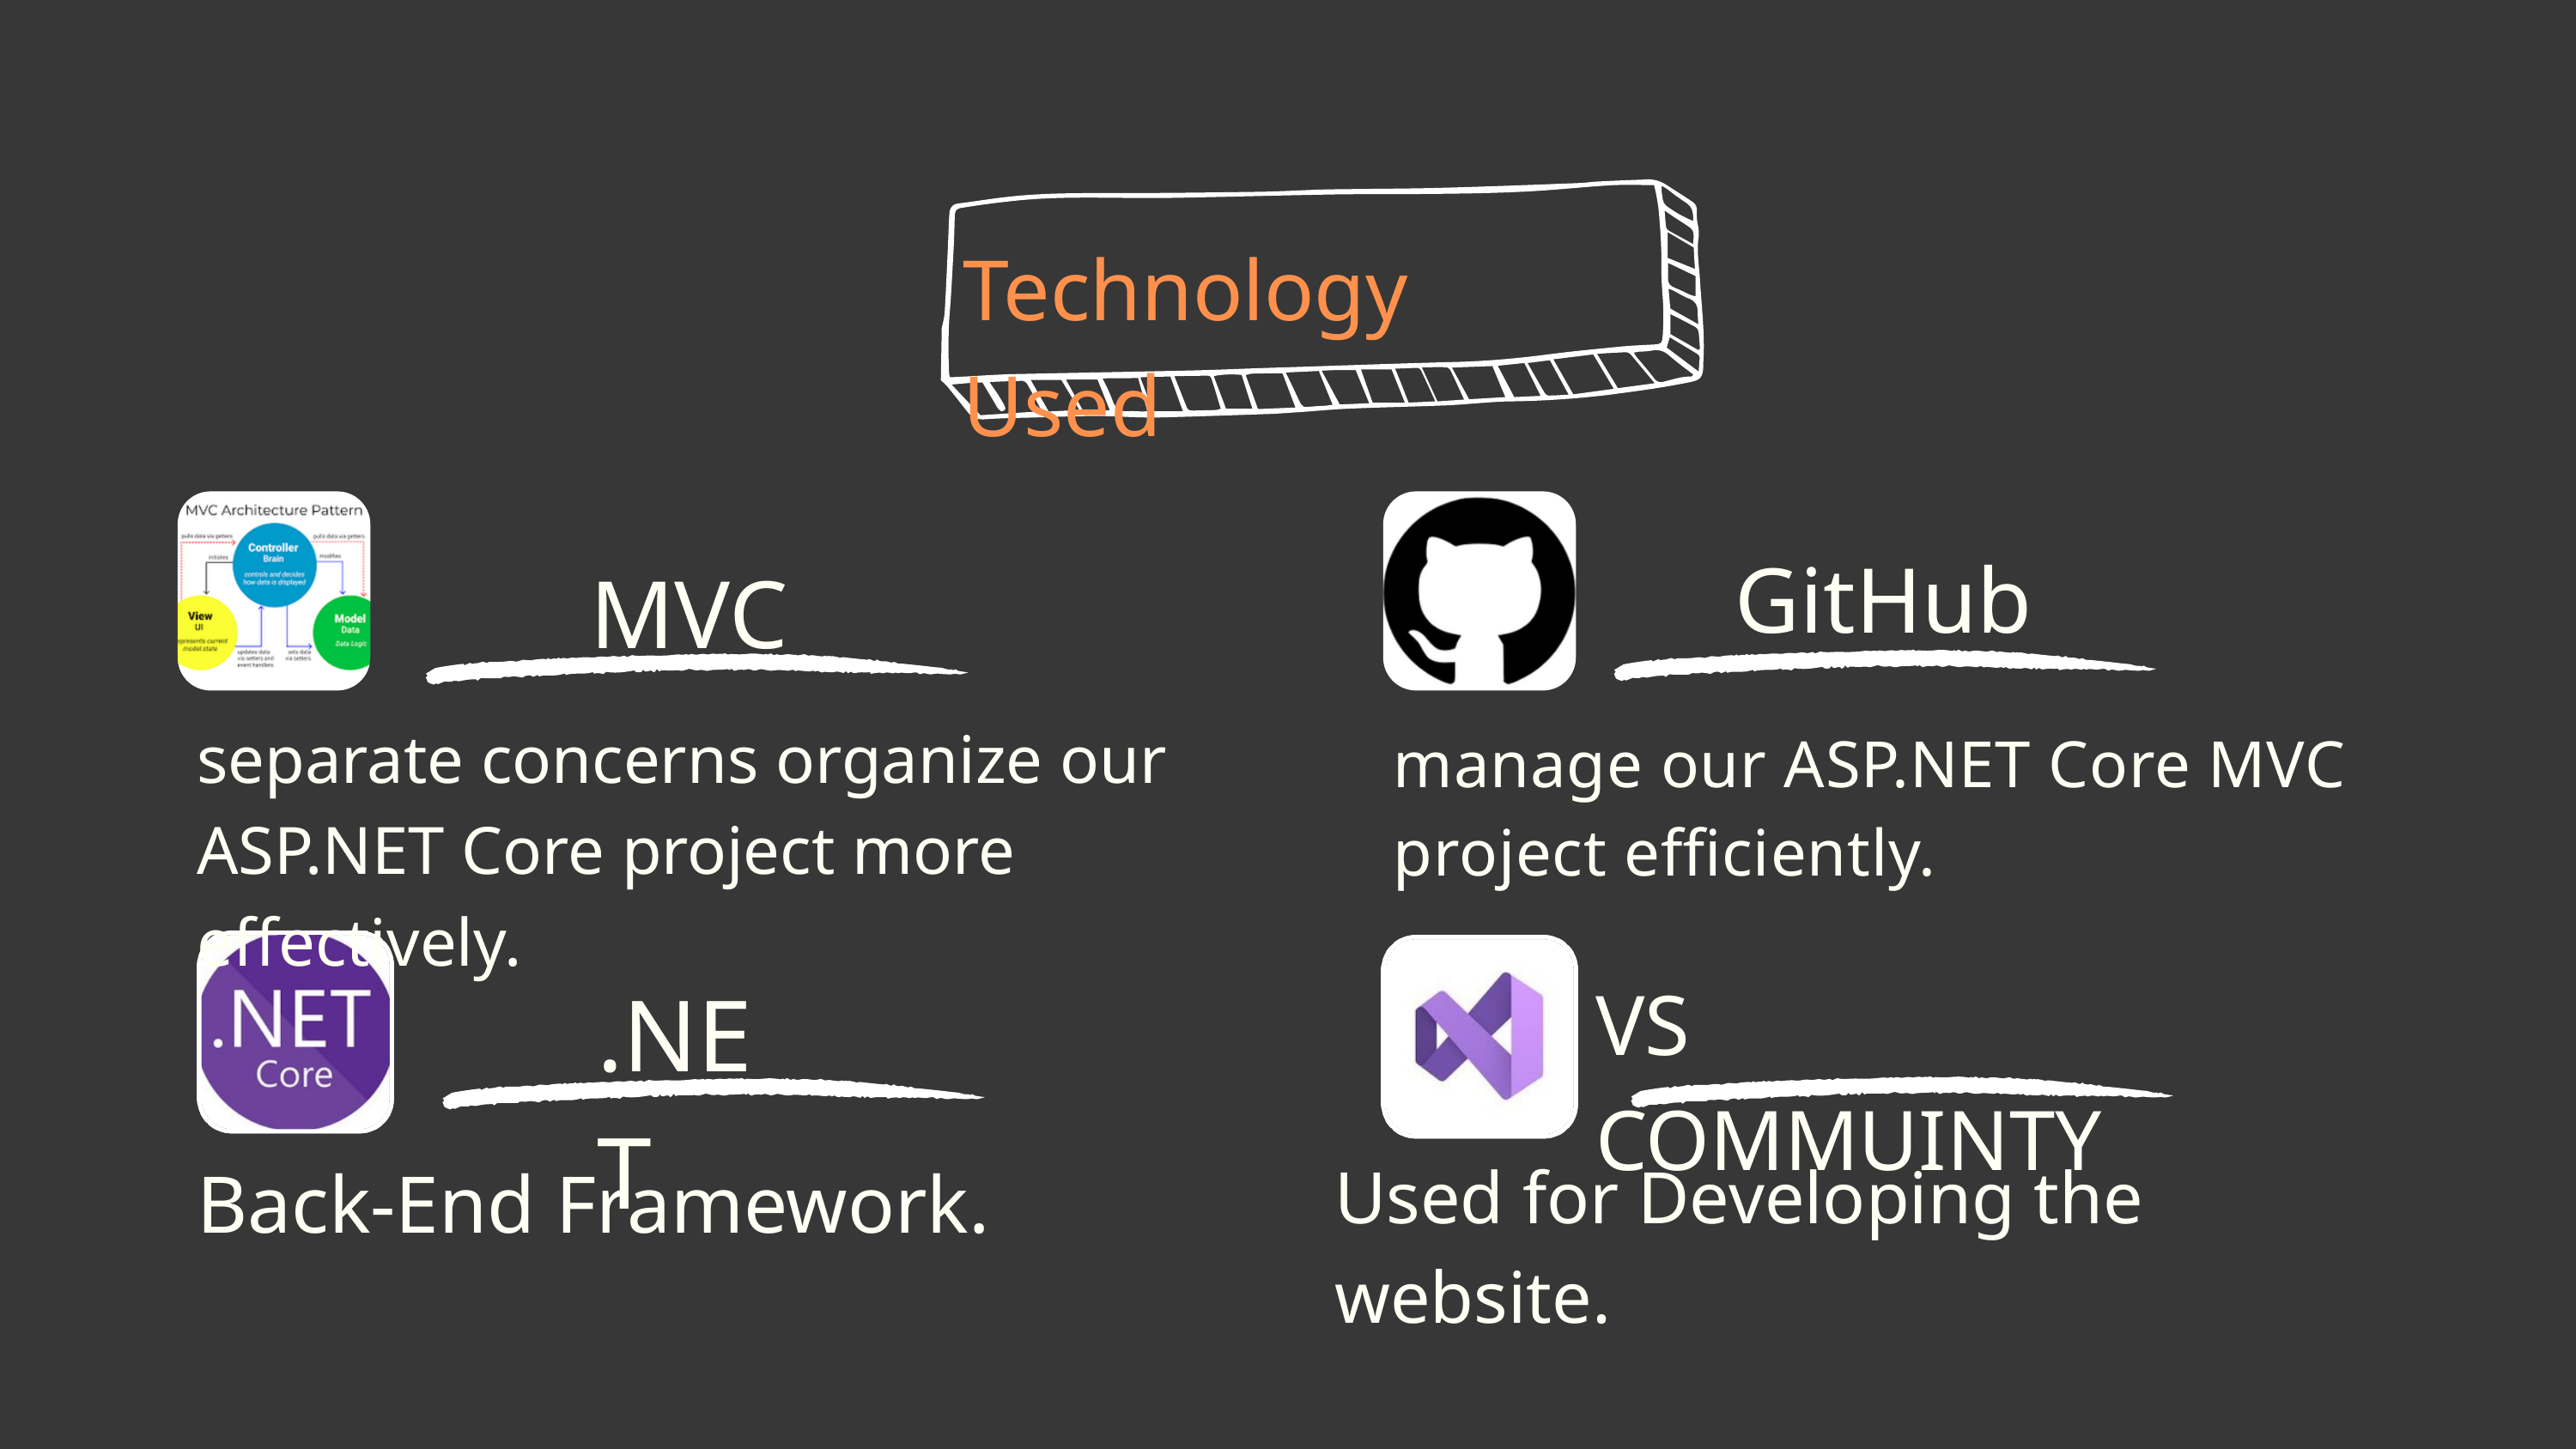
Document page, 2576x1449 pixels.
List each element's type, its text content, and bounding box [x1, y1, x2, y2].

text_box Technology Used [963, 427, 1626, 453]
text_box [424, 609, 969, 744]
text_box GitHub [1735, 525, 2069, 604]
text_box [440, 1034, 986, 1169]
text_box Used for Developing the website. [1334, 1138, 2326, 1337]
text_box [1613, 605, 2158, 741]
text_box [1382, 937, 1577, 1137]
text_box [940, 178, 1706, 421]
text_box .NET [597, 979, 800, 1033]
text_box MVC [590, 537, 837, 608]
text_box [177, 491, 371, 691]
text_box Back-End Framework. [197, 1139, 1009, 1249]
text_box separate concerns organize our ASP.NET Core project more effectively. [197, 705, 1335, 979]
text_box VS COMMUINTY [1595, 956, 2186, 1138]
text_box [1629, 1032, 2174, 1167]
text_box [1382, 491, 1577, 691]
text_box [198, 931, 392, 1131]
text_box manage our ASP.NET Core MVC project efficiently. [1393, 712, 2414, 889]
